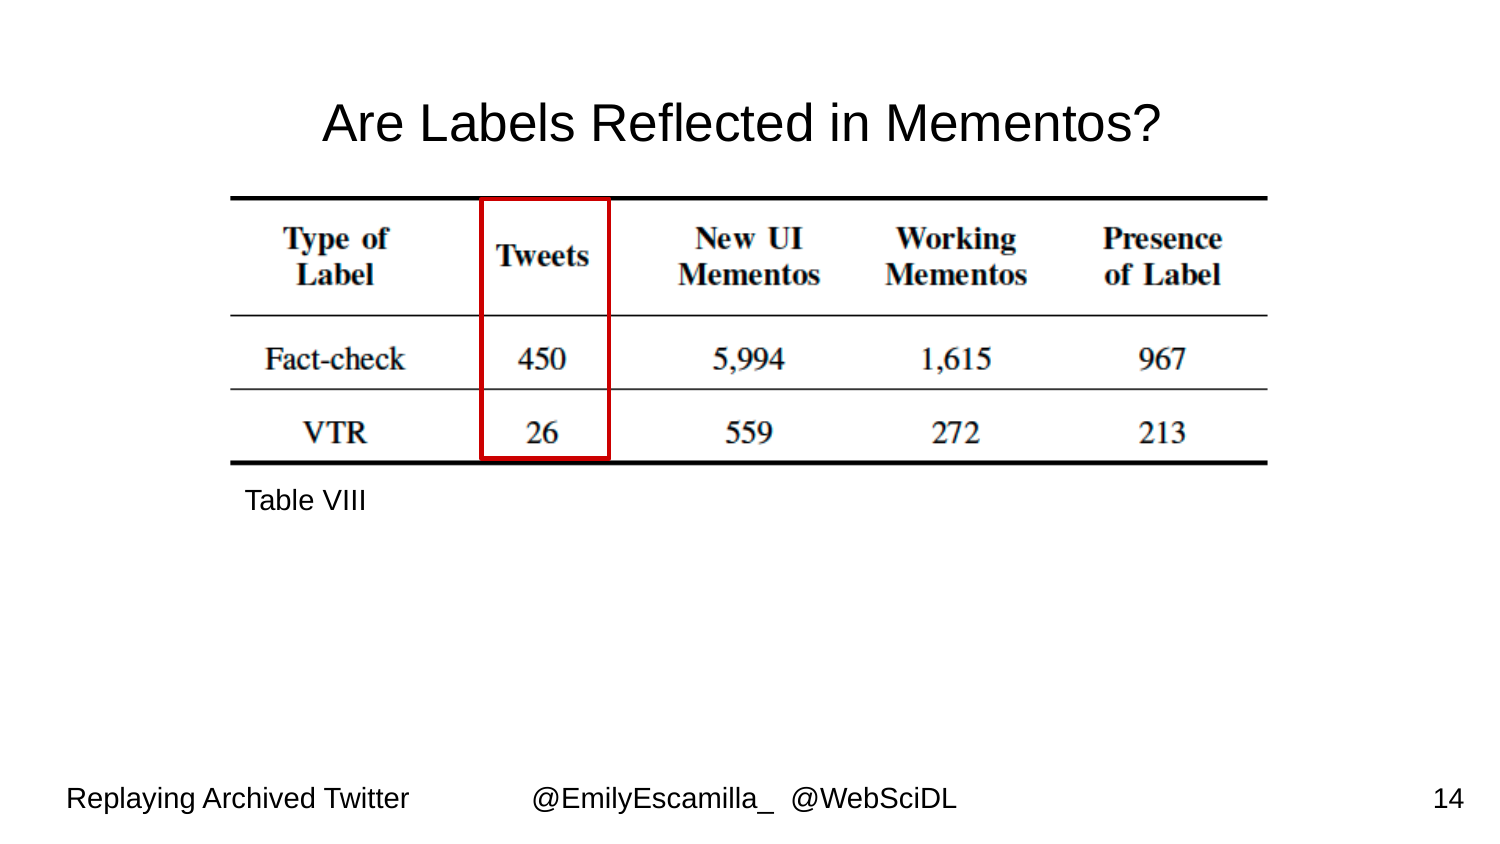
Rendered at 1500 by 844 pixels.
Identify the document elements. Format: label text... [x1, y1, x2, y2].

text_box Table VIII [229, 473, 388, 532]
title Are Labels Reflected in Mementos? [51, 72, 1449, 167]
slide_number ‹#› [1389, 764, 1480, 830]
picture [229, 196, 1271, 467]
